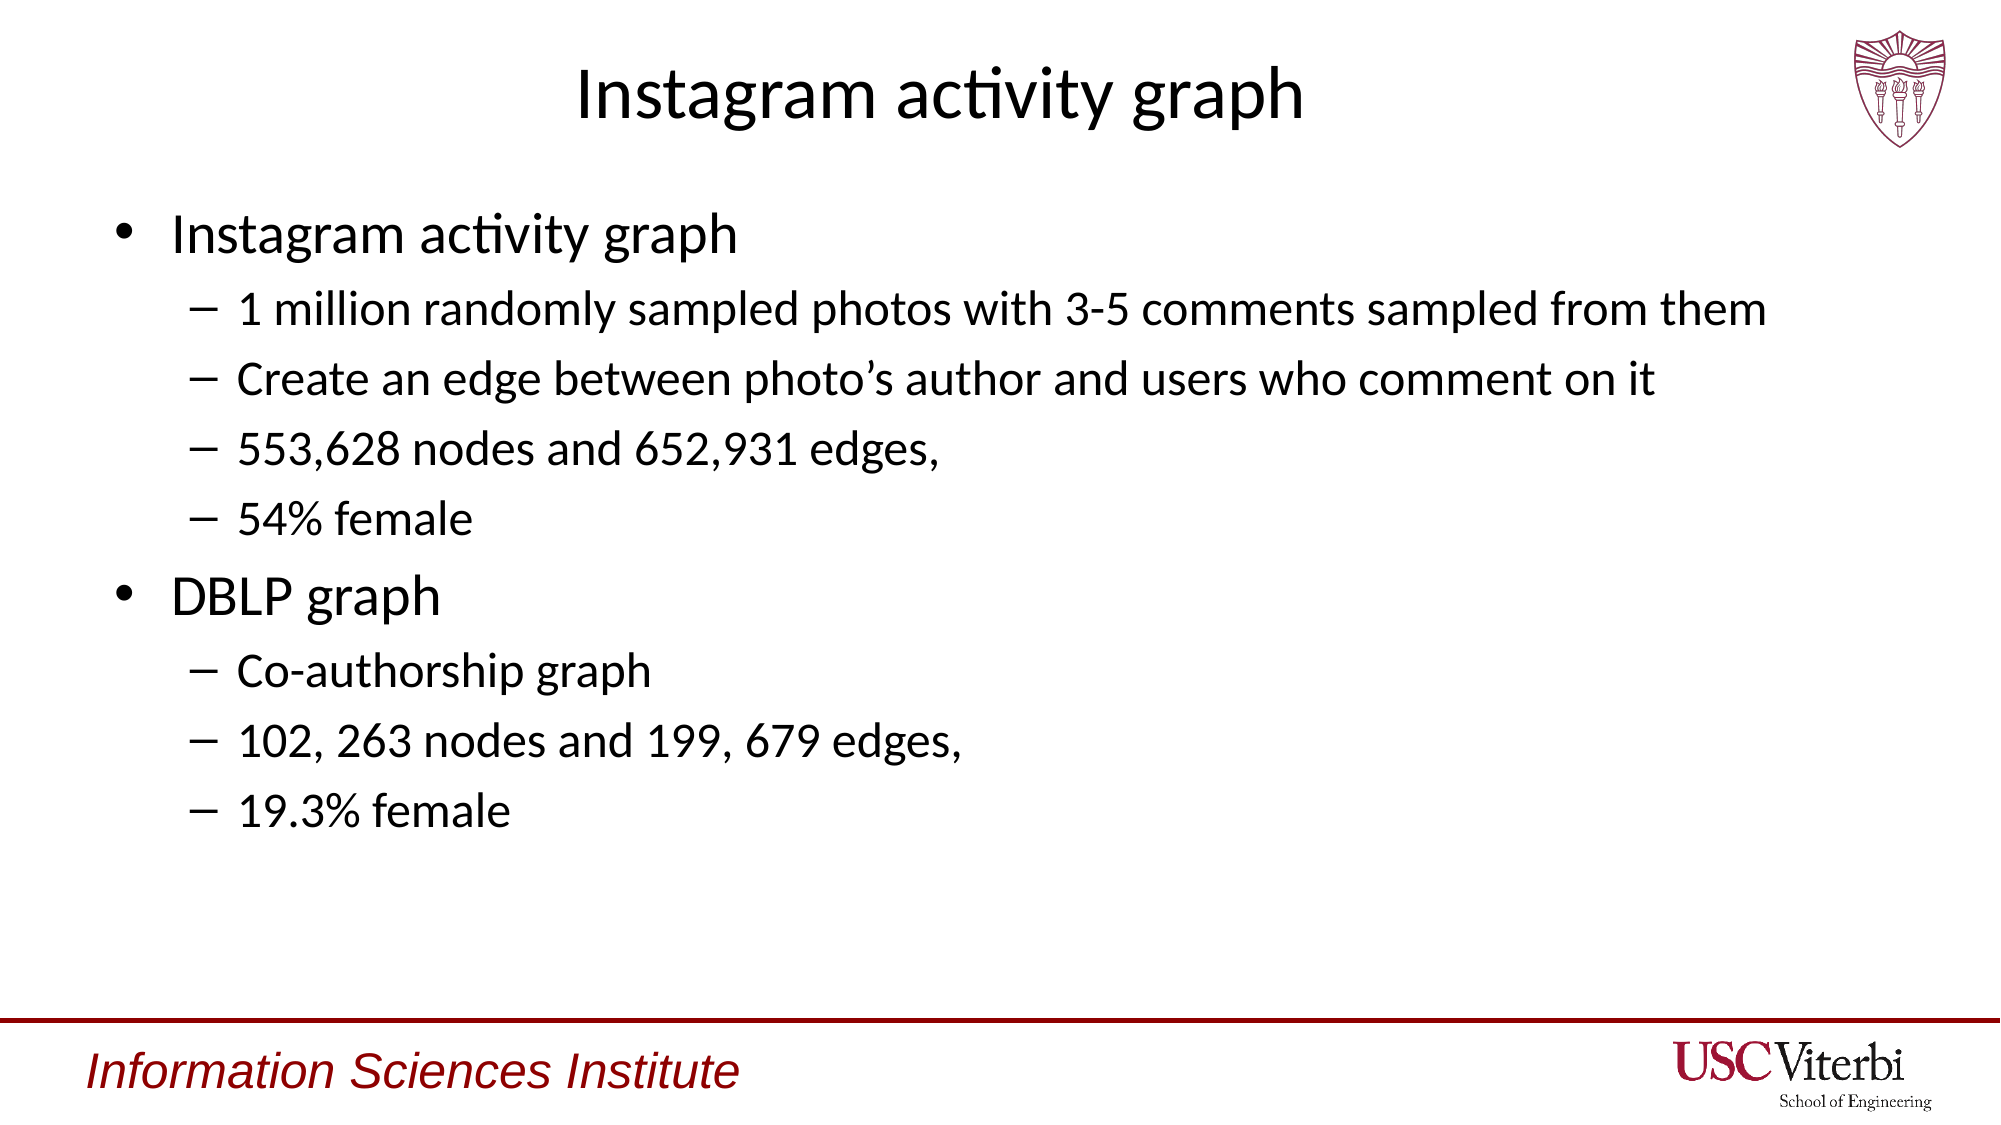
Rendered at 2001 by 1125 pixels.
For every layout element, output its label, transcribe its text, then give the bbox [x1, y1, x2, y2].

picture [1641, 1027, 1964, 1118]
list Instagram activity graph 1 million randomly sampled photos with 3-5 comments sampled from them Create an edge between photo’s author and users who comment on it 553,628 nodes and 652,931 edges, 54% female DBLP graph Co-authorship graph 102, 263 nodes and 199, 679 edges, 19.3% female [99, 187, 1902, 1005]
title Instagram activity graph [99, 35, 1783, 141]
picture [1824, 13, 1975, 164]
